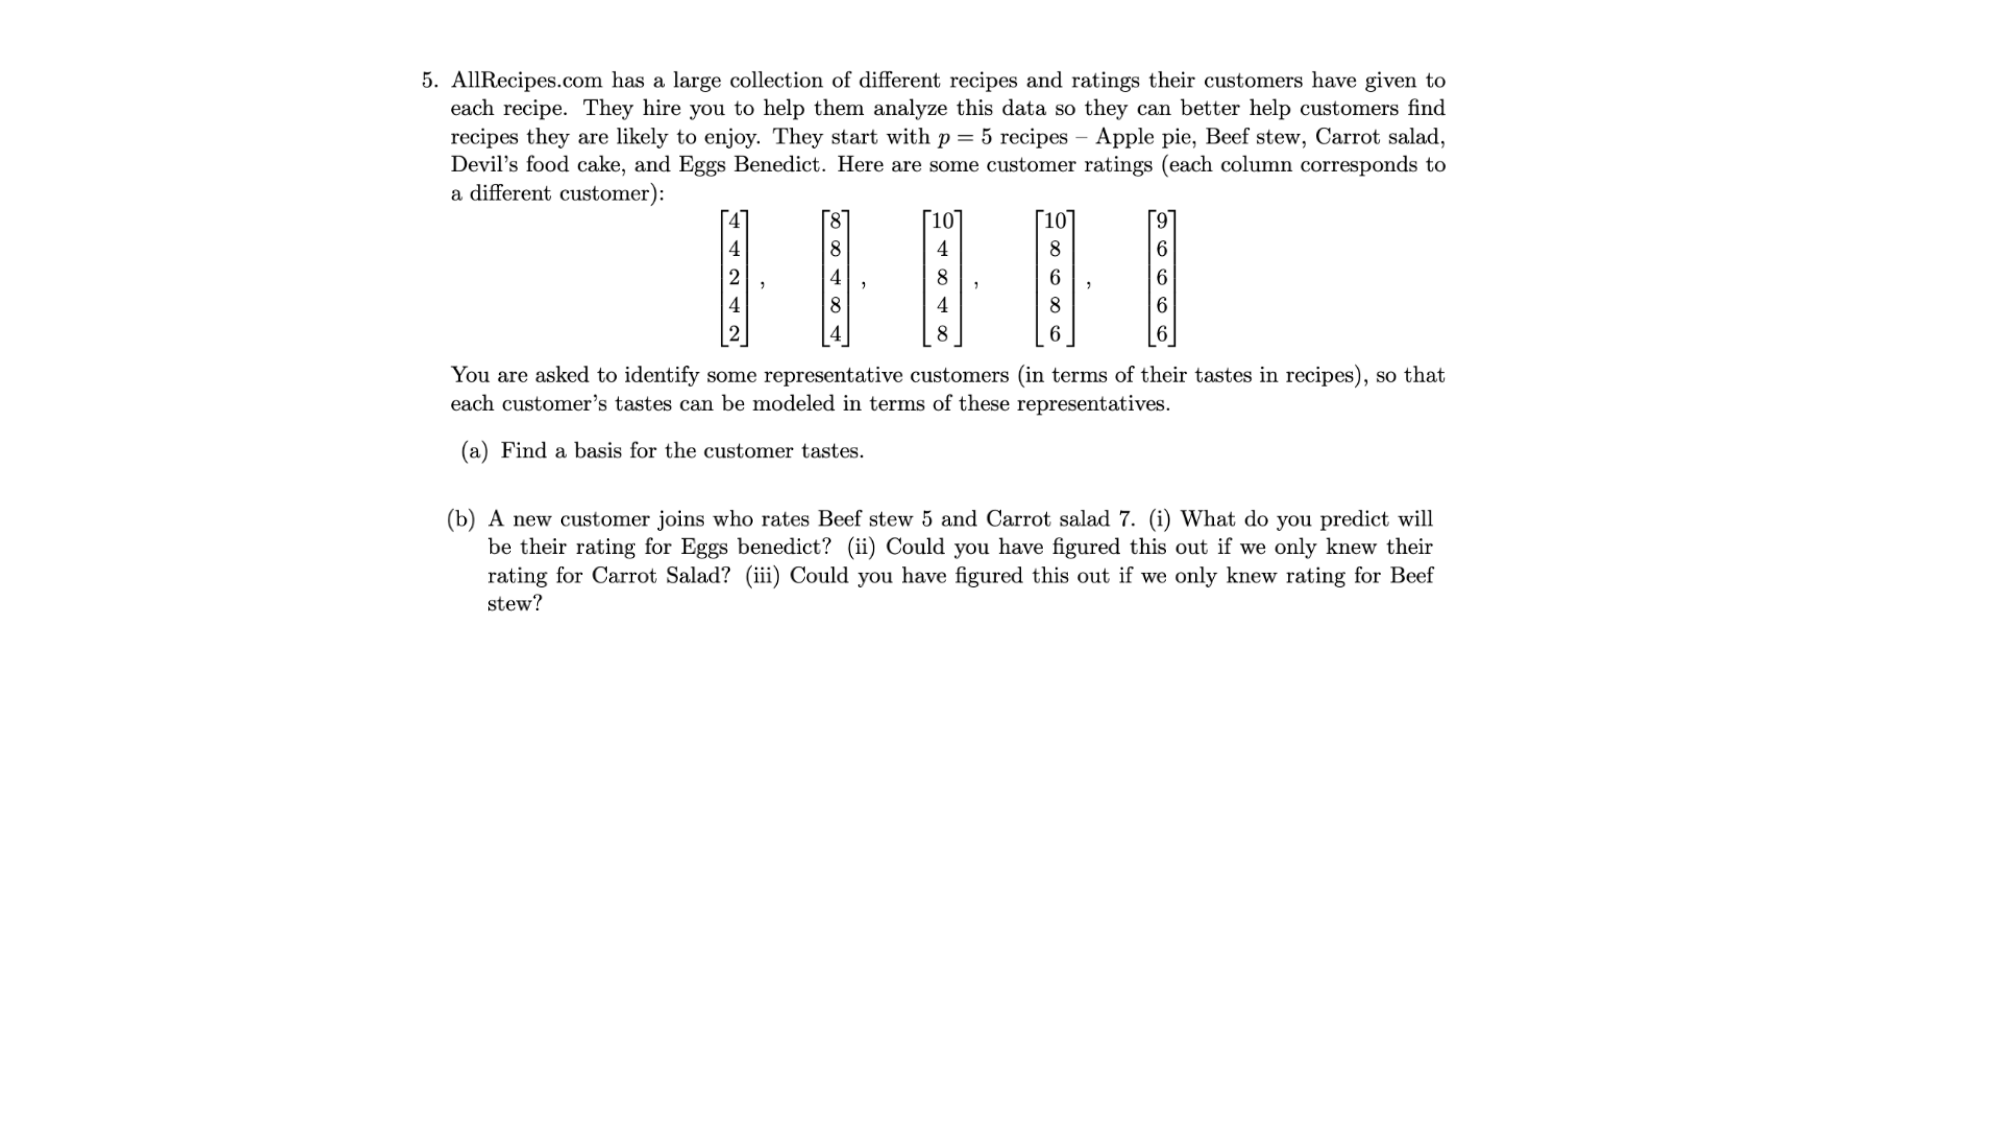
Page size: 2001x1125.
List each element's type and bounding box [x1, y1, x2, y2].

picture [390, 468, 1504, 622]
list [375, 18, 1504, 470]
